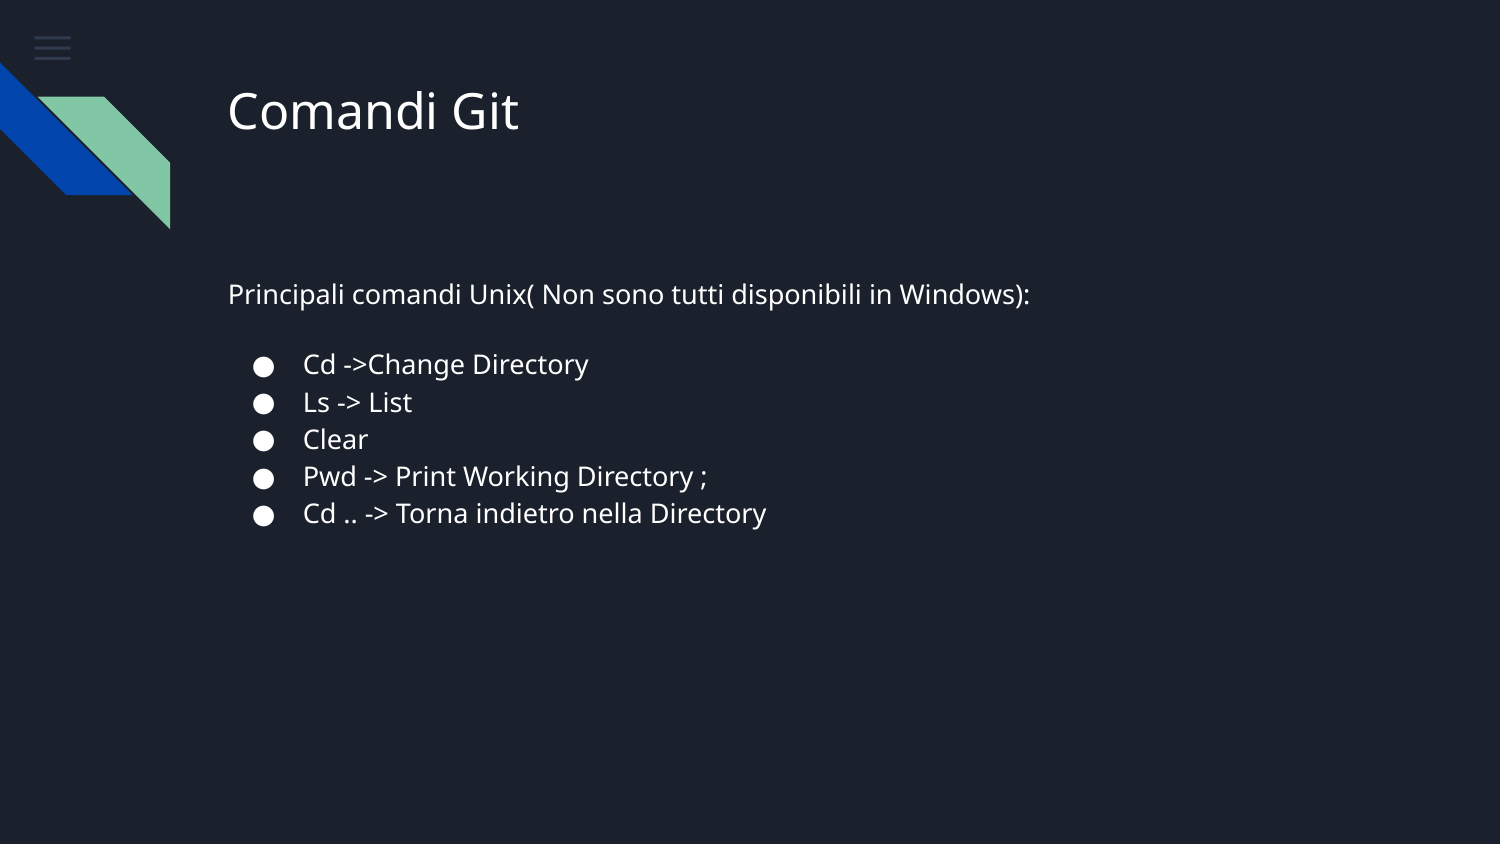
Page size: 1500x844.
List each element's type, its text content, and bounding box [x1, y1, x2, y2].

list Principali comandi Unix( Non sono tutti disponibili in Windows): Cd ->Change Directory Ls -> List Clear Pwd -> Print Working Directory ; Cd .. -> Torna indietro nella Directory [212, 257, 1368, 735]
title Comandi Git [212, 64, 1368, 215]
